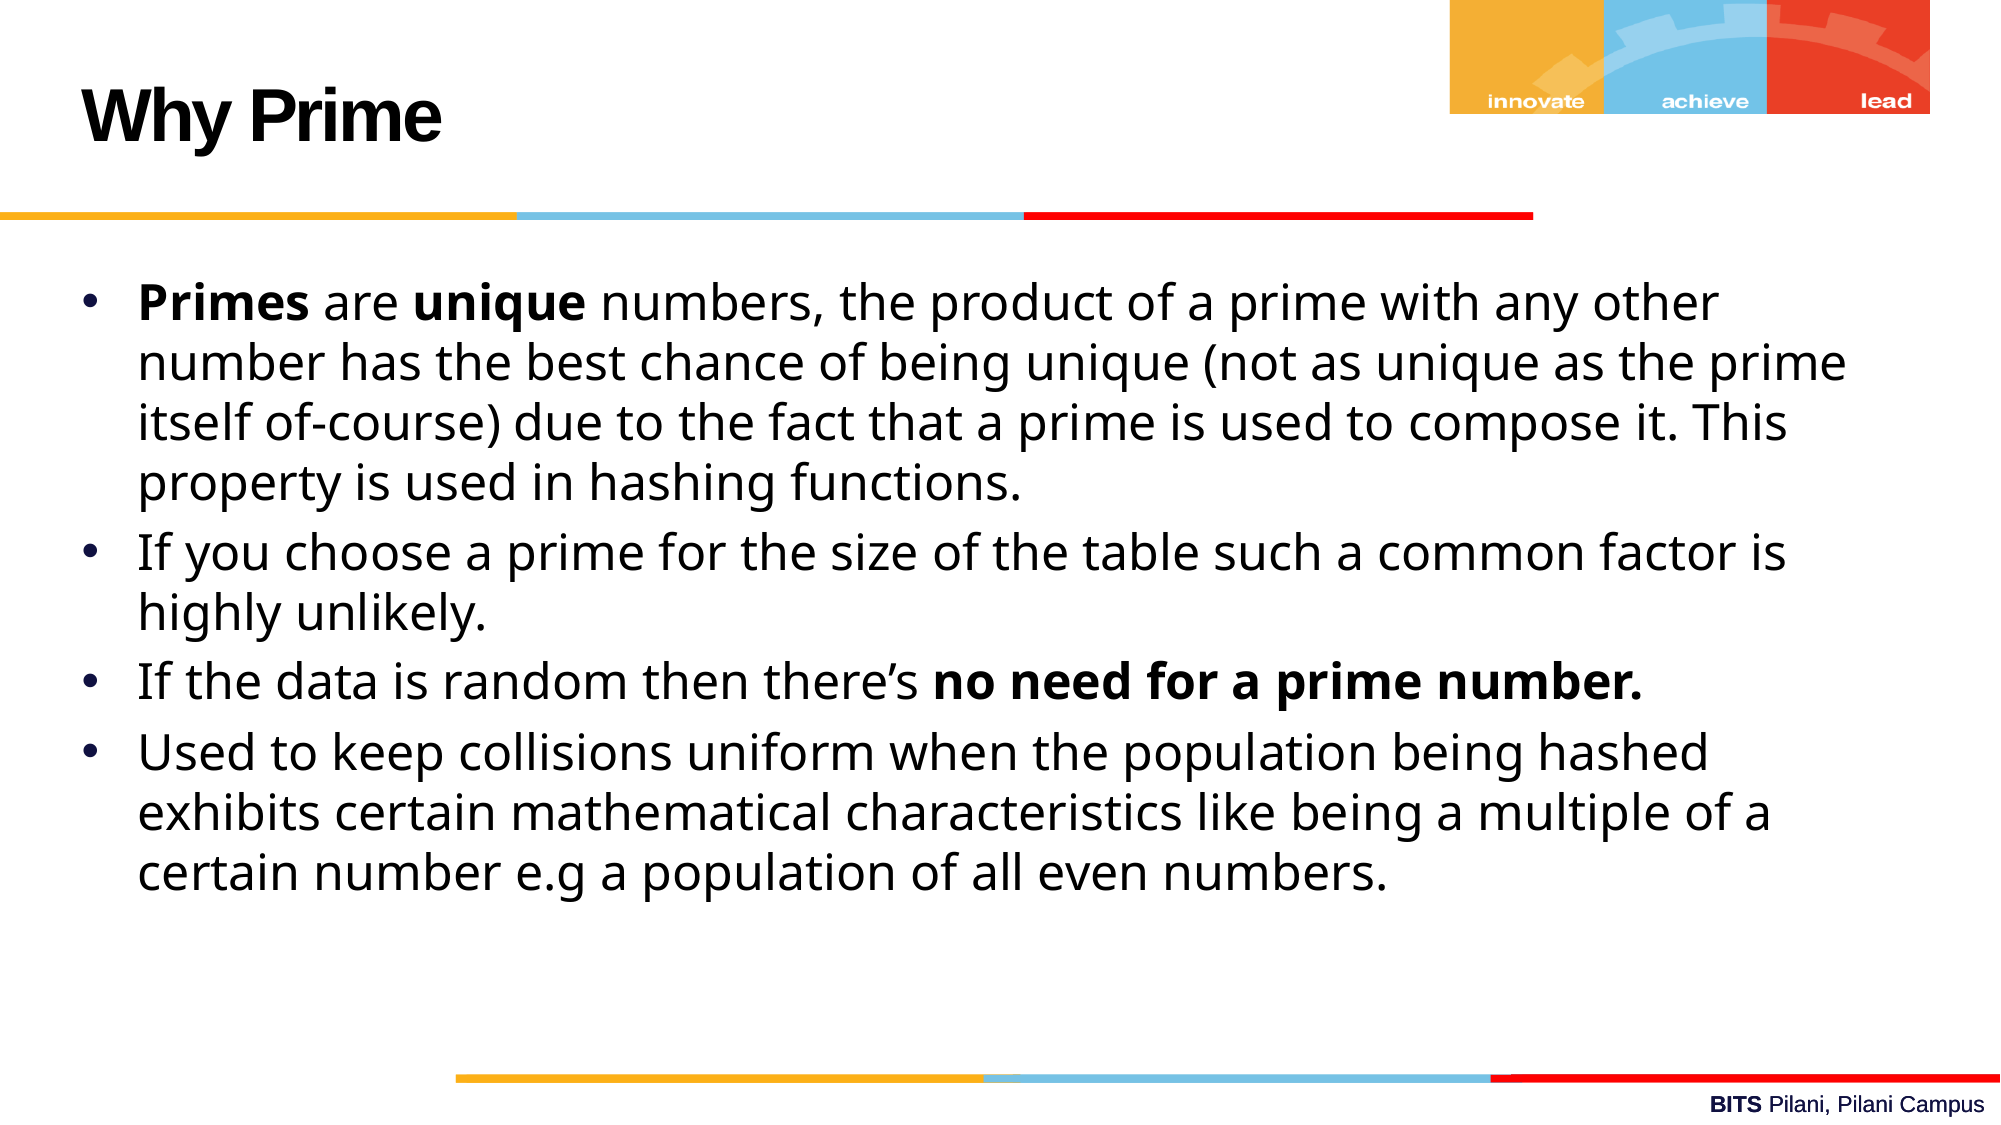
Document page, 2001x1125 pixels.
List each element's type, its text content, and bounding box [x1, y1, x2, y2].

list Why Prime [66, 24, 1450, 213]
list Primes are unique numbers, the product of a prime with any other number has the best chance of being unique (not as unique as the prime itself of-course) due to the fact that a prime is used to compose it. This property is used in hashing functions. If you choose a prime for the size of the table such a common factor is highly unlikely. If the data is random then there’s no need for a prime number. Used to keep collisions uniform when the population being hashed exhibits certain mathematical characteristics like being a multiple of a certain number e.g a population of all even numbers. [66, 262, 1867, 1005]
picture [1449, 0, 1930, 114]
